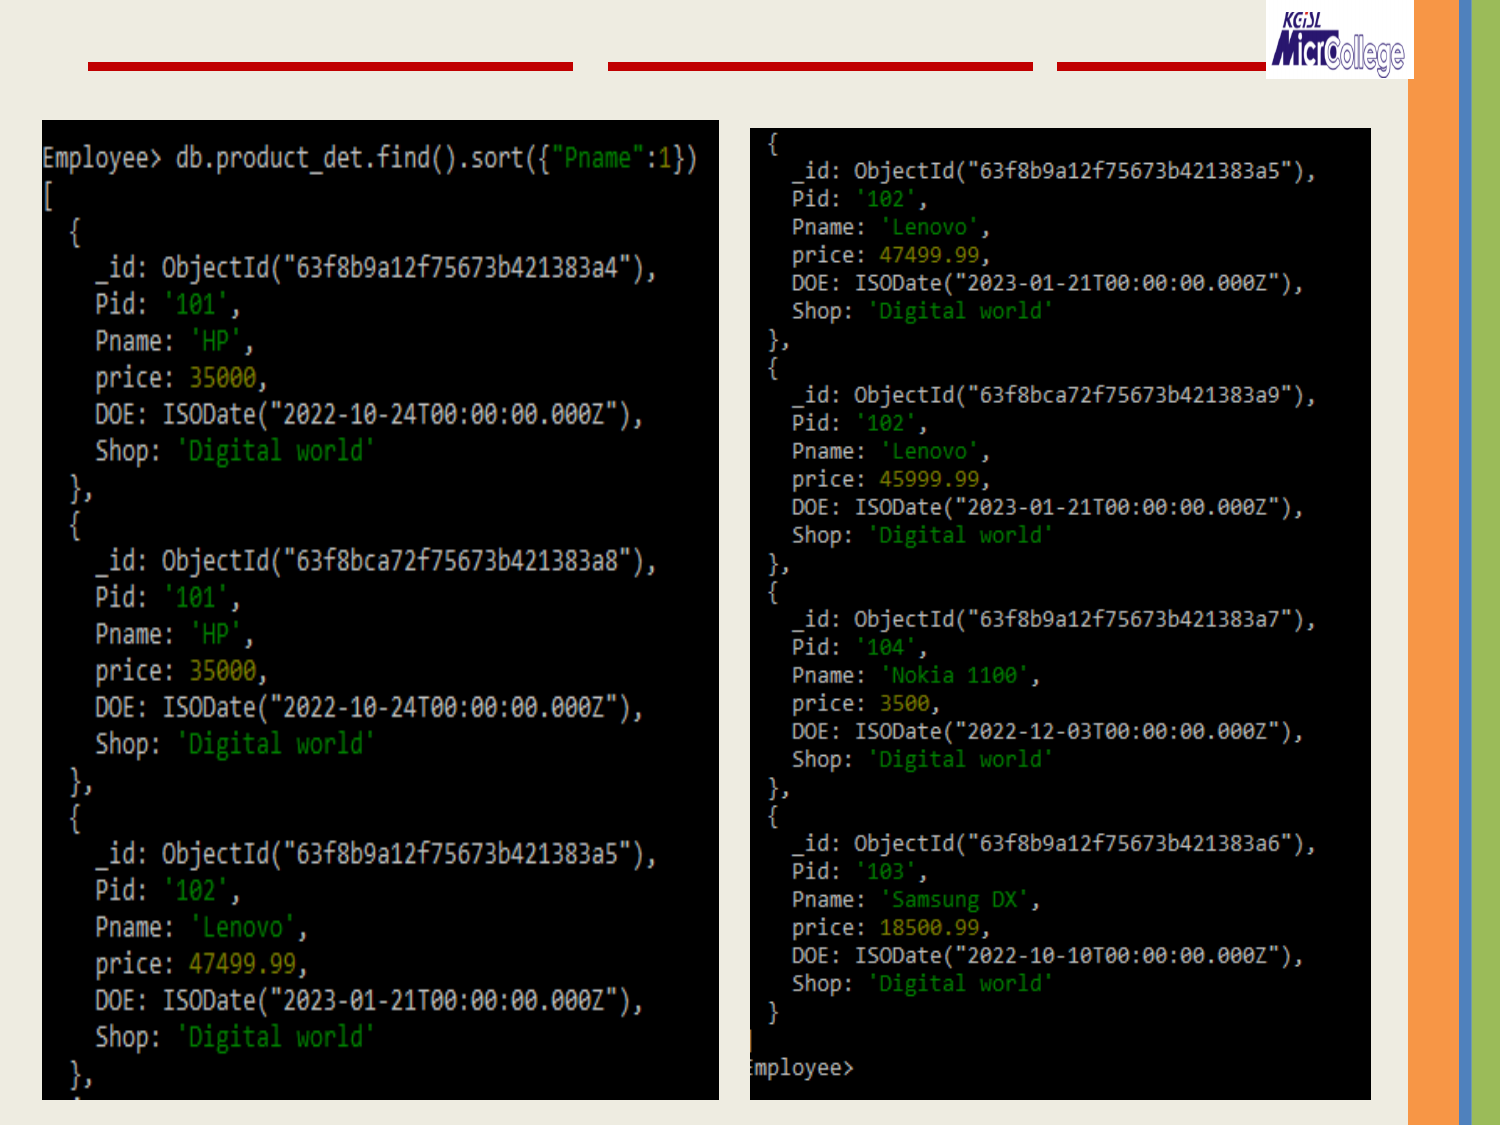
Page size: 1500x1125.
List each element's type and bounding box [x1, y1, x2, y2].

list [87, 90, 1363, 1100]
picture [749, 128, 1371, 1101]
picture [1266, 0, 1415, 79]
picture [42, 119, 719, 1101]
